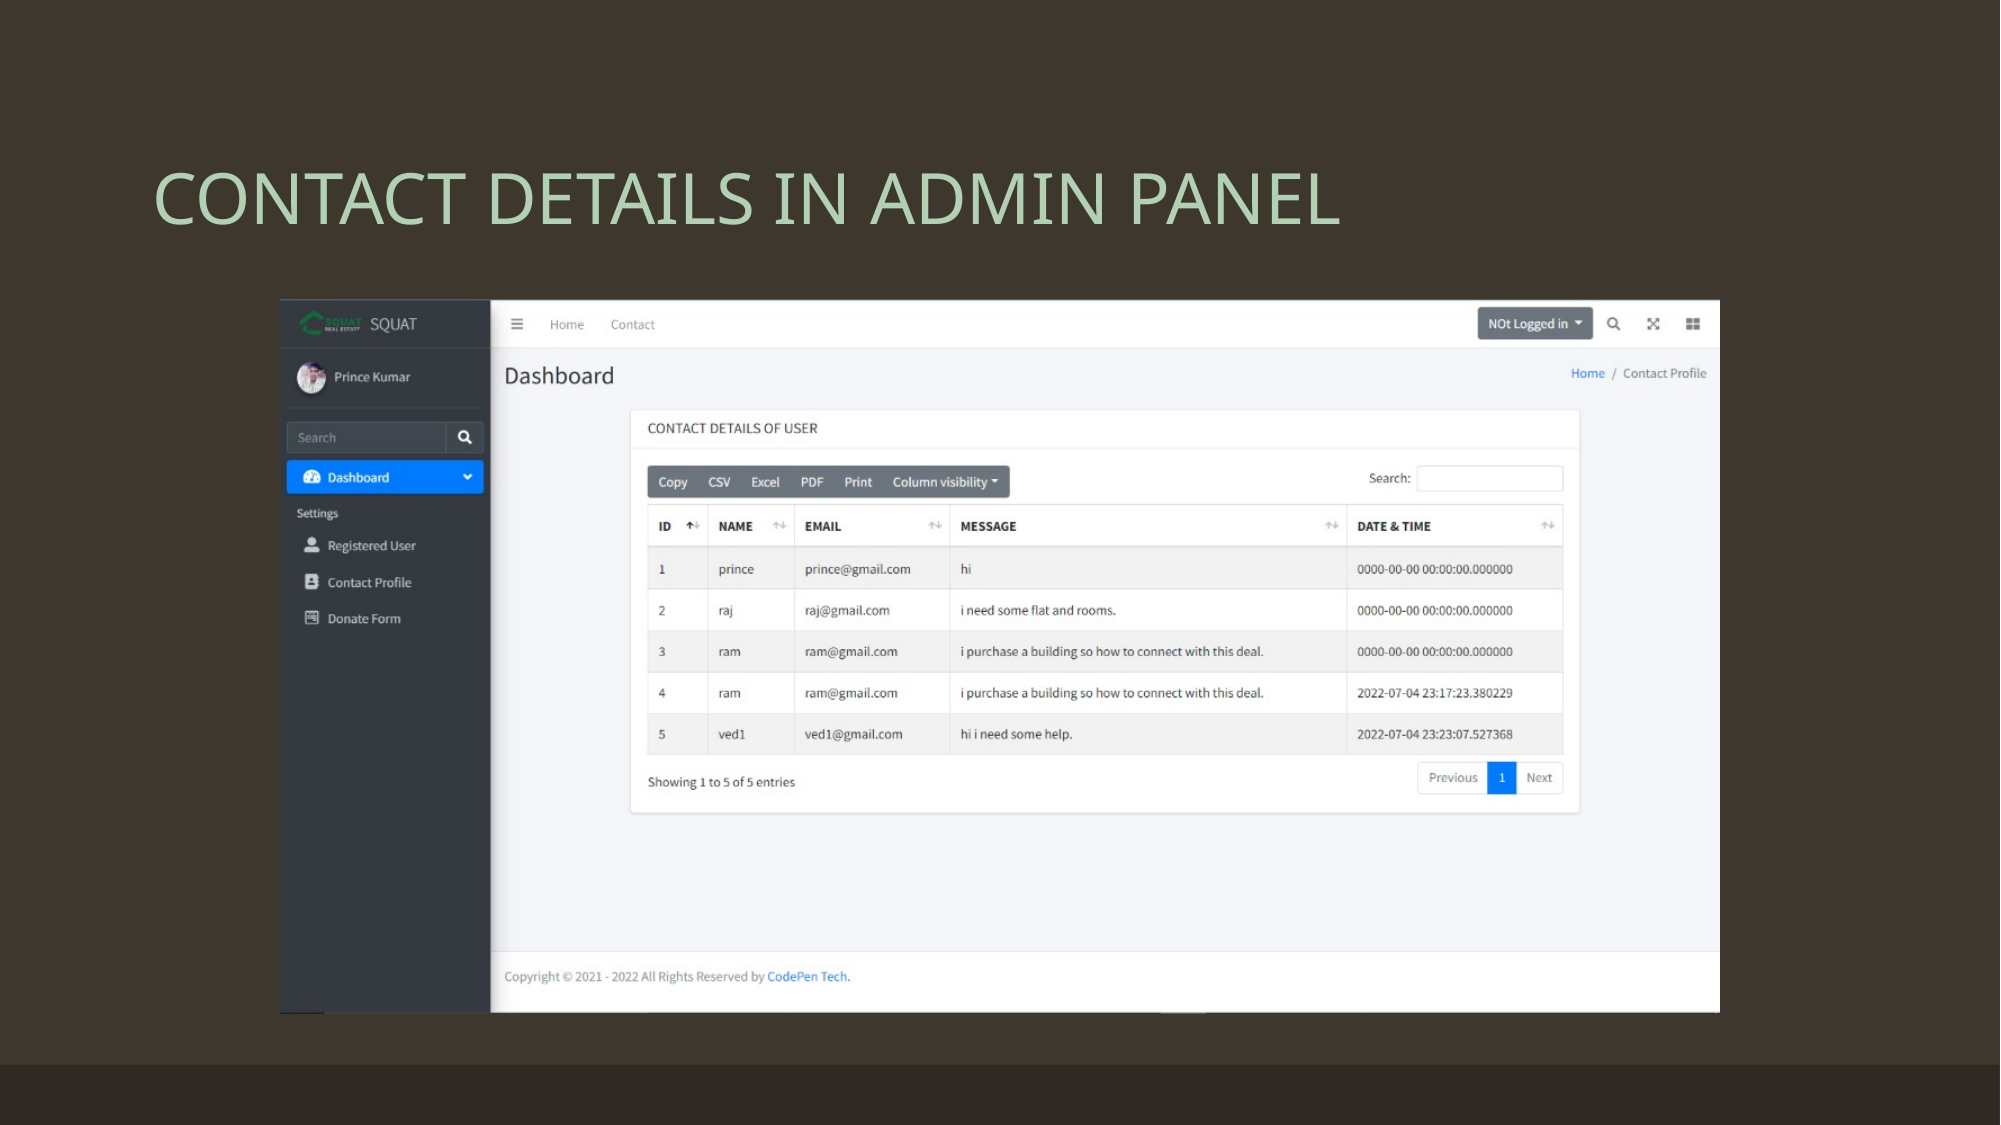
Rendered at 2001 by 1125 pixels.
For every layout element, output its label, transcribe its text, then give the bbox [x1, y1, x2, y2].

title CONTACT DETAILS IN ADMIN PANEL [137, 59, 1863, 248]
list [280, 299, 1720, 1014]
